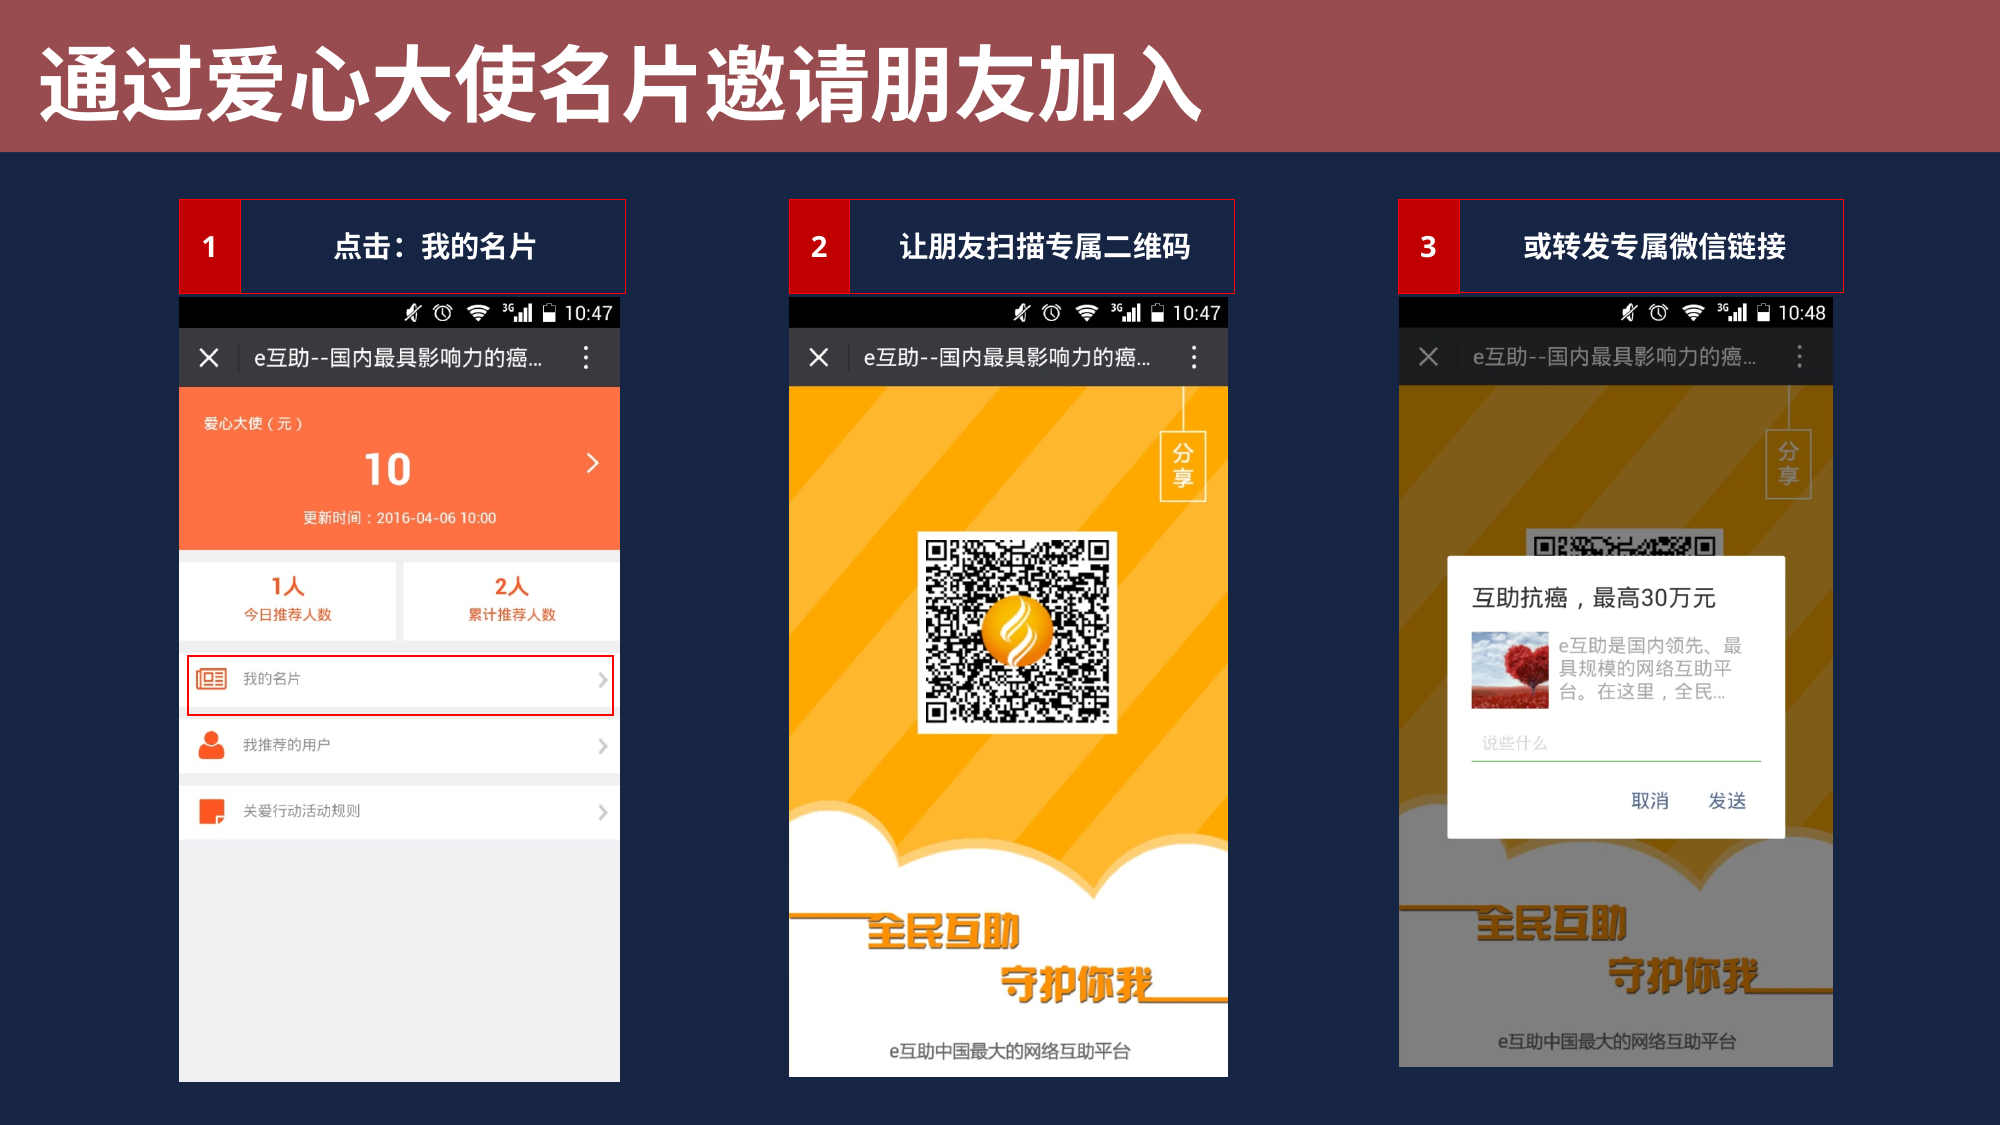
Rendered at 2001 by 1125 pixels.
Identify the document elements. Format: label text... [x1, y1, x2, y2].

text_box 3 [1397, 198, 1460, 294]
text_box 1 [179, 198, 241, 294]
text_box 让朋友扫描专属二维码 [850, 198, 1235, 294]
text_box 或转发专属微信链接 [1460, 198, 1845, 294]
picture [179, 297, 620, 1082]
text_box [0, 0, 2000, 153]
text_box 通过爱心大使名片邀请朋友加入 [23, 24, 1950, 140]
picture [788, 297, 1228, 1077]
text_box 2 [788, 198, 850, 294]
text_box 点击：我的名片 [241, 198, 626, 294]
picture [1399, 297, 1833, 1067]
